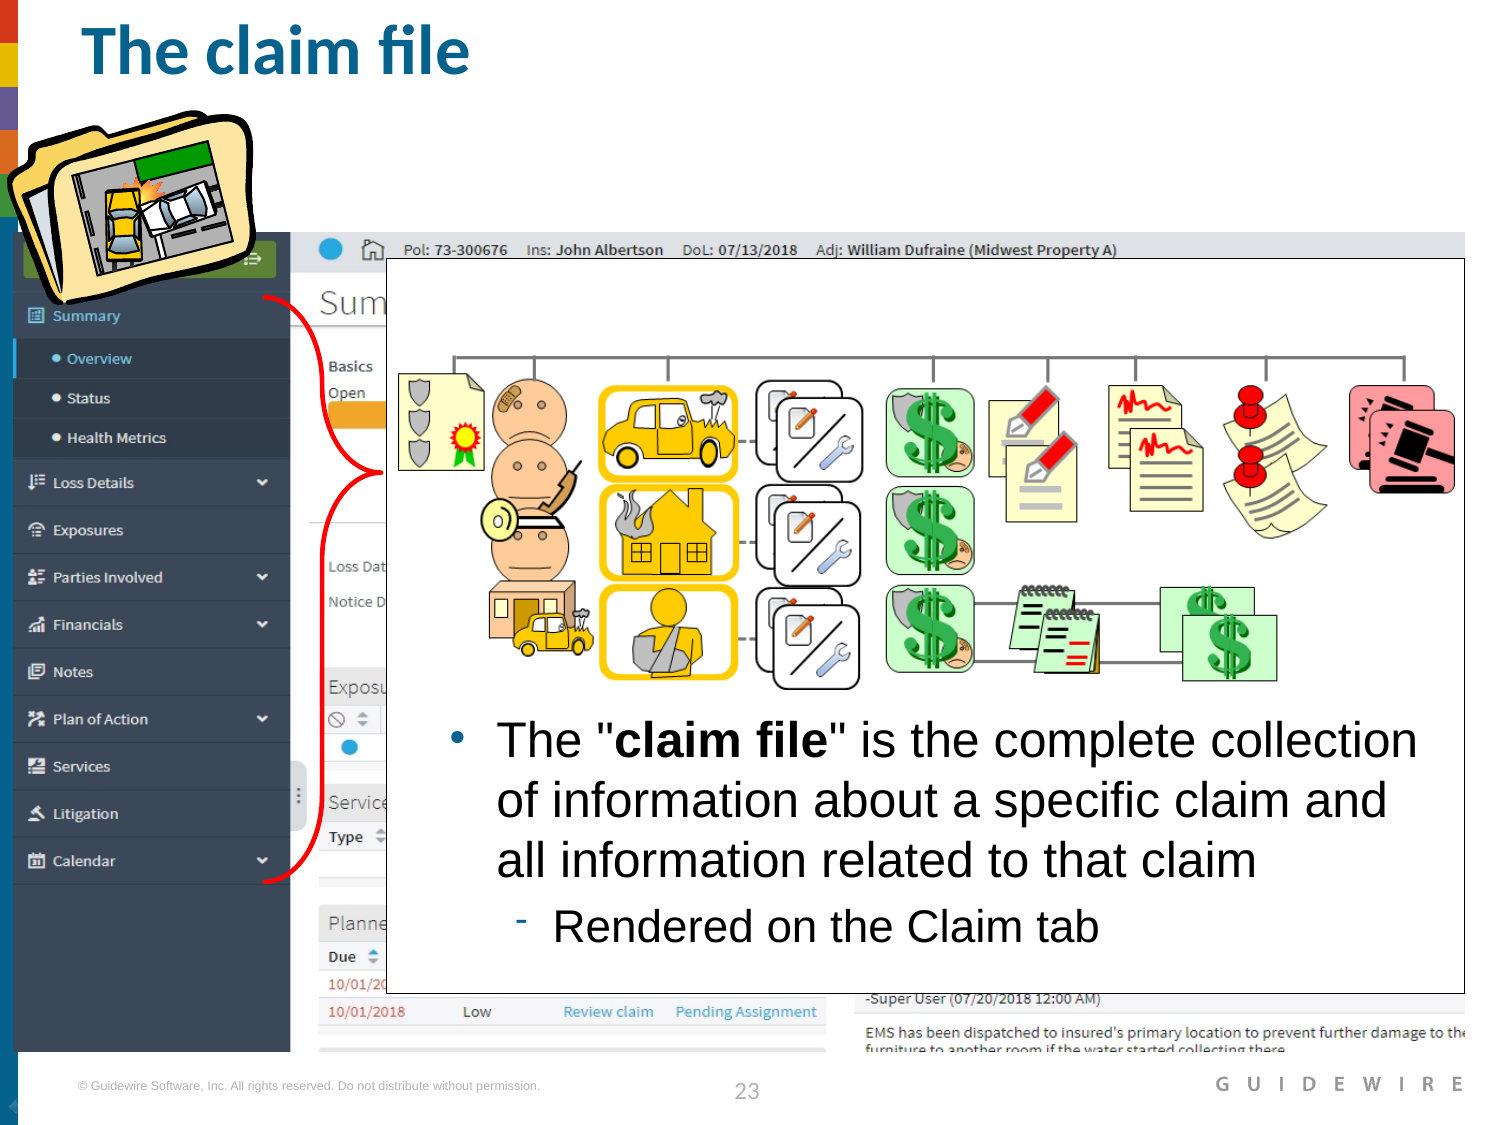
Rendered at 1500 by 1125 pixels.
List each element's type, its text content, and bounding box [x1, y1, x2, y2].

picture [10, 1101, 18, 1111]
picture [14, 232, 1465, 1053]
picture [1215, 1073, 1480, 1096]
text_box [2, 105, 261, 311]
title The claim file [81, 19, 1446, 142]
picture [0, 0, 18, 216]
